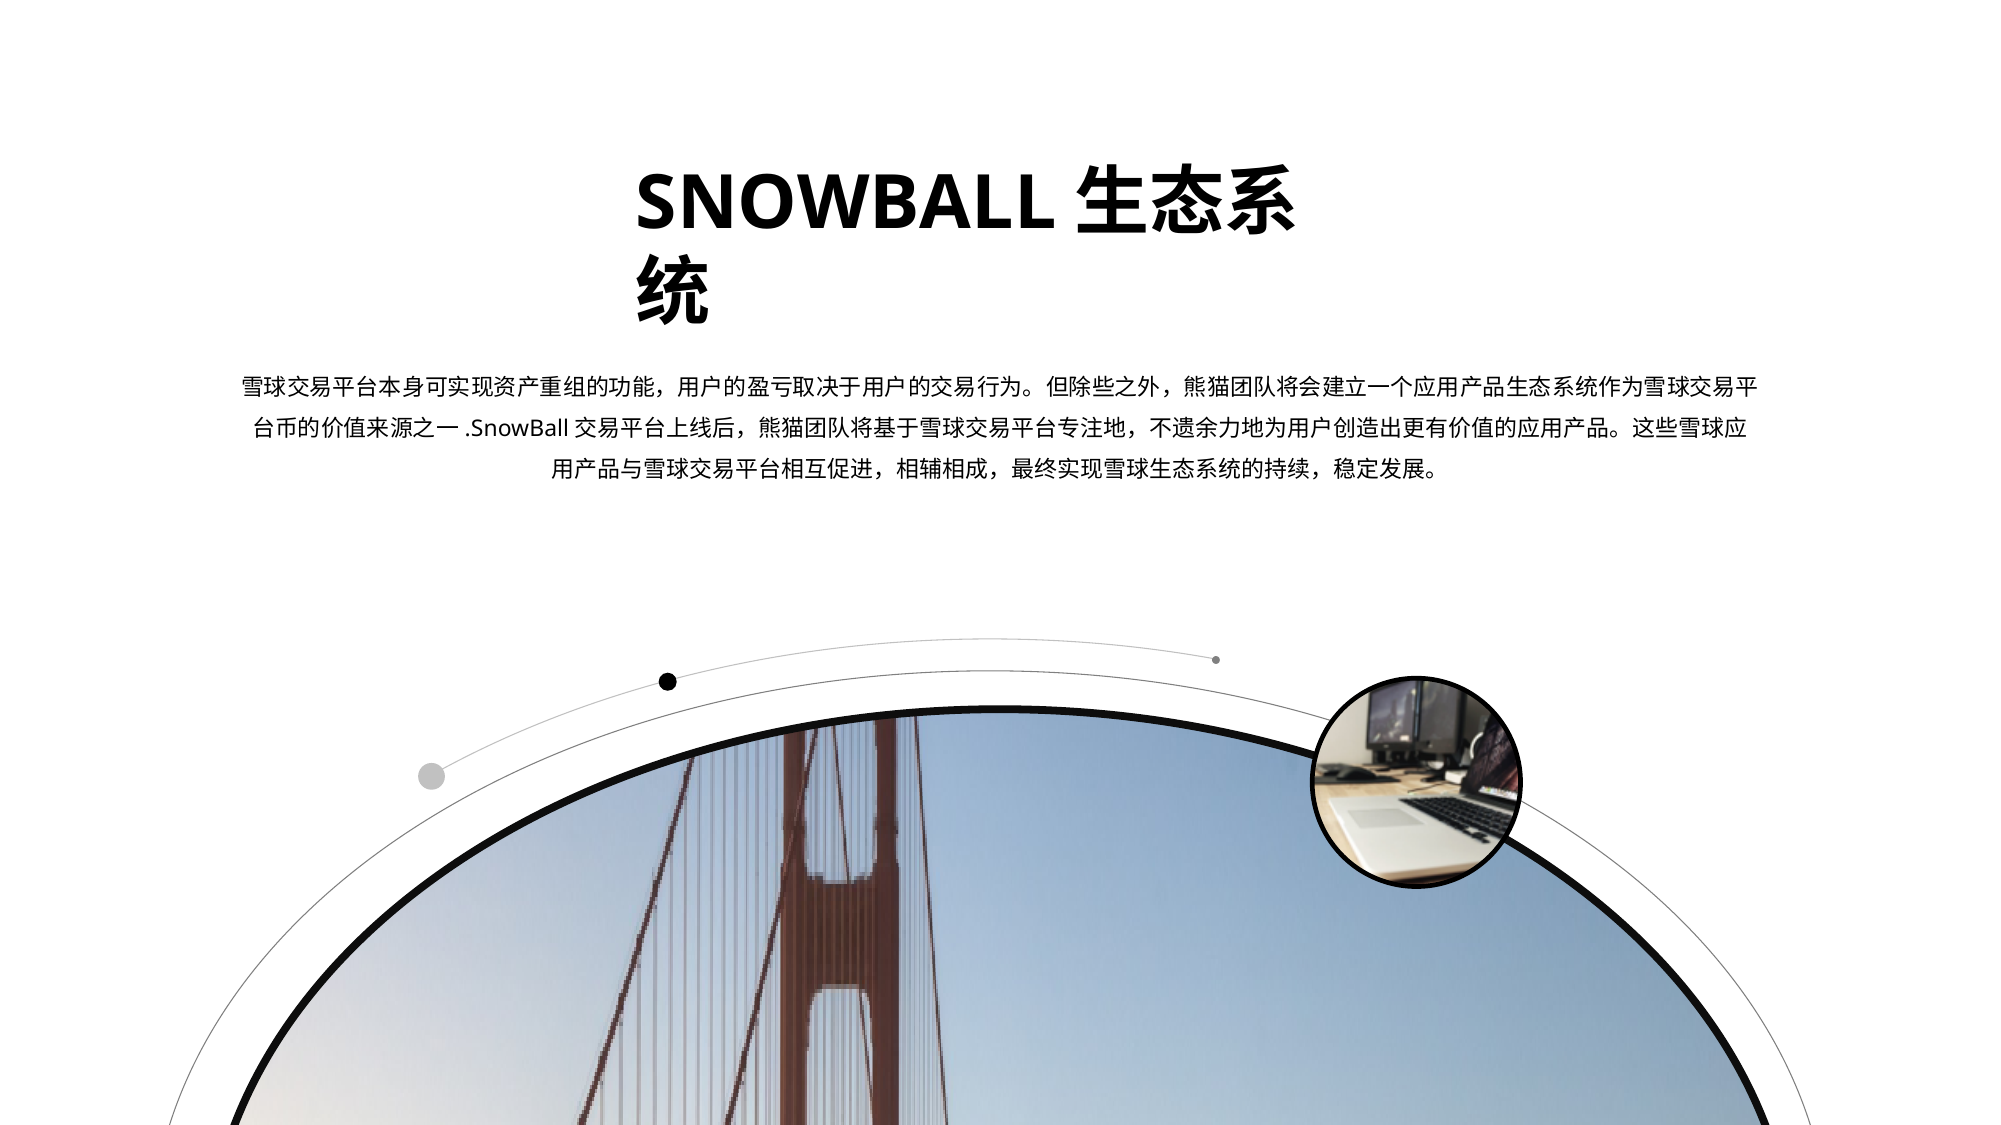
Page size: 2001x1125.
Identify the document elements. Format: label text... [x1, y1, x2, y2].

text_box SNOWBALL生态系统 [621, 146, 1379, 342]
text_box [442, 638, 1213, 1125]
text_box [1210, 654, 1221, 665]
text_box [417, 761, 446, 791]
text_box [168, 801, 842, 1125]
text_box [1311, 677, 1522, 888]
text_box [657, 671, 678, 692]
text_box [1038, 689, 1811, 1125]
text_box 雪球交易平台本身可实现资产重组的功能，用户的盈亏取决于用户的交易行为。但除些之外，熊猫团队将会建立一个应用产品生态系统作为雪球交易平台币的价值来源之一.SnowBall交易平台上线后，熊猫团队将基于雪球交易平台专注地，不遗余力地为用户创造出更有价值的应用产品。这些雪球应用产品与雪球交易平台相互促进，相辅相成，最终实现雪球生态系统的持续，稳定发展。 [226, 351, 1774, 490]
